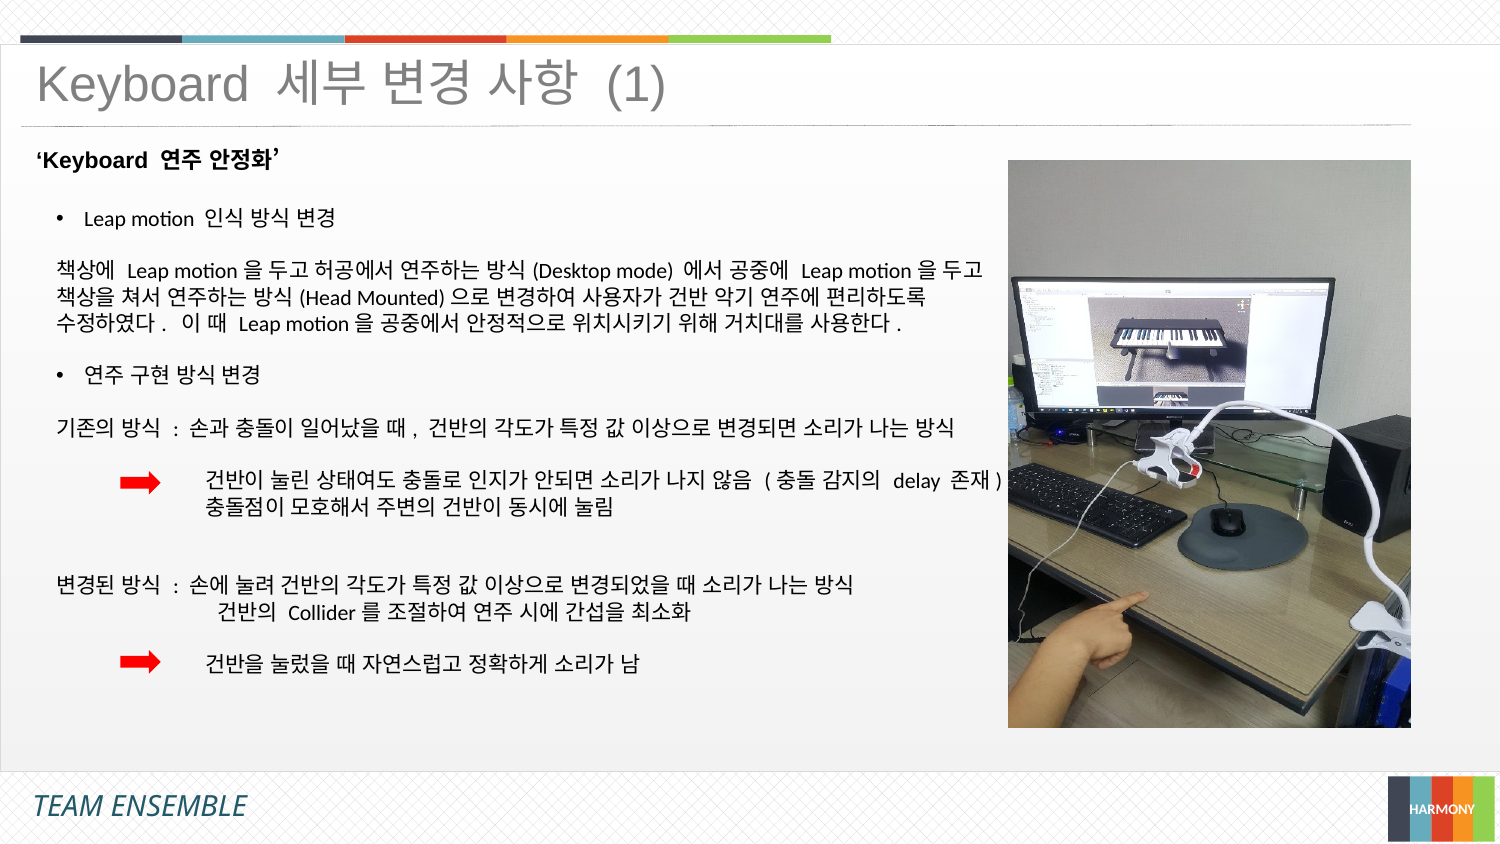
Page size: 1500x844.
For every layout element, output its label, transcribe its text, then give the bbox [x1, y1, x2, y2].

text_box [120, 470, 161, 495]
text_box [120, 650, 161, 674]
text_box ‘Keyboard 연주 안정화’ [21, 138, 341, 181]
text_box Keyboard 세부 변경 사항 (1) [21, 43, 833, 119]
text_box Leap motion 인식 방식 변경 책상에 Leap motion을 두고 허공에서 연주하는 방식(Desktop mode) 에서 공중에 Leap motion을 두고 책상을 쳐서 연주하는 방식(Head Mounted)으로 변경하여 사용자가 건반 악기 연주에 편리하도록 수정하였다. 이 때 Leap motion을 공중에서 안정적으로 위치시키기 위해 거치대를 사용한다. 연주 구현 방식 변경 기존의 방식 : 손과 충돌이 일어났을 때, 건반의 각도가 특정 값 이상으로 변경되면 소리가 나는 방식 건반이 눌린 상태여도 충돌로 인지가 안되면 소리가 나지 않음 (충돌 감지의 delay 존재) 충돌점이 모호해서 주변의 건반이 동시에 눌림 변경된 방식 : 손에 눌려 건반의 각도가 특정 값 이상으로 변경되었을 때 소리가 나는 방식 건반의 Collider를 조절하여 연주 시에 간섭을 최소화 건반을 눌렀을 때 자연스럽고 정확하게 소리가 남 [41, 197, 1003, 685]
picture [1008, 160, 1411, 729]
